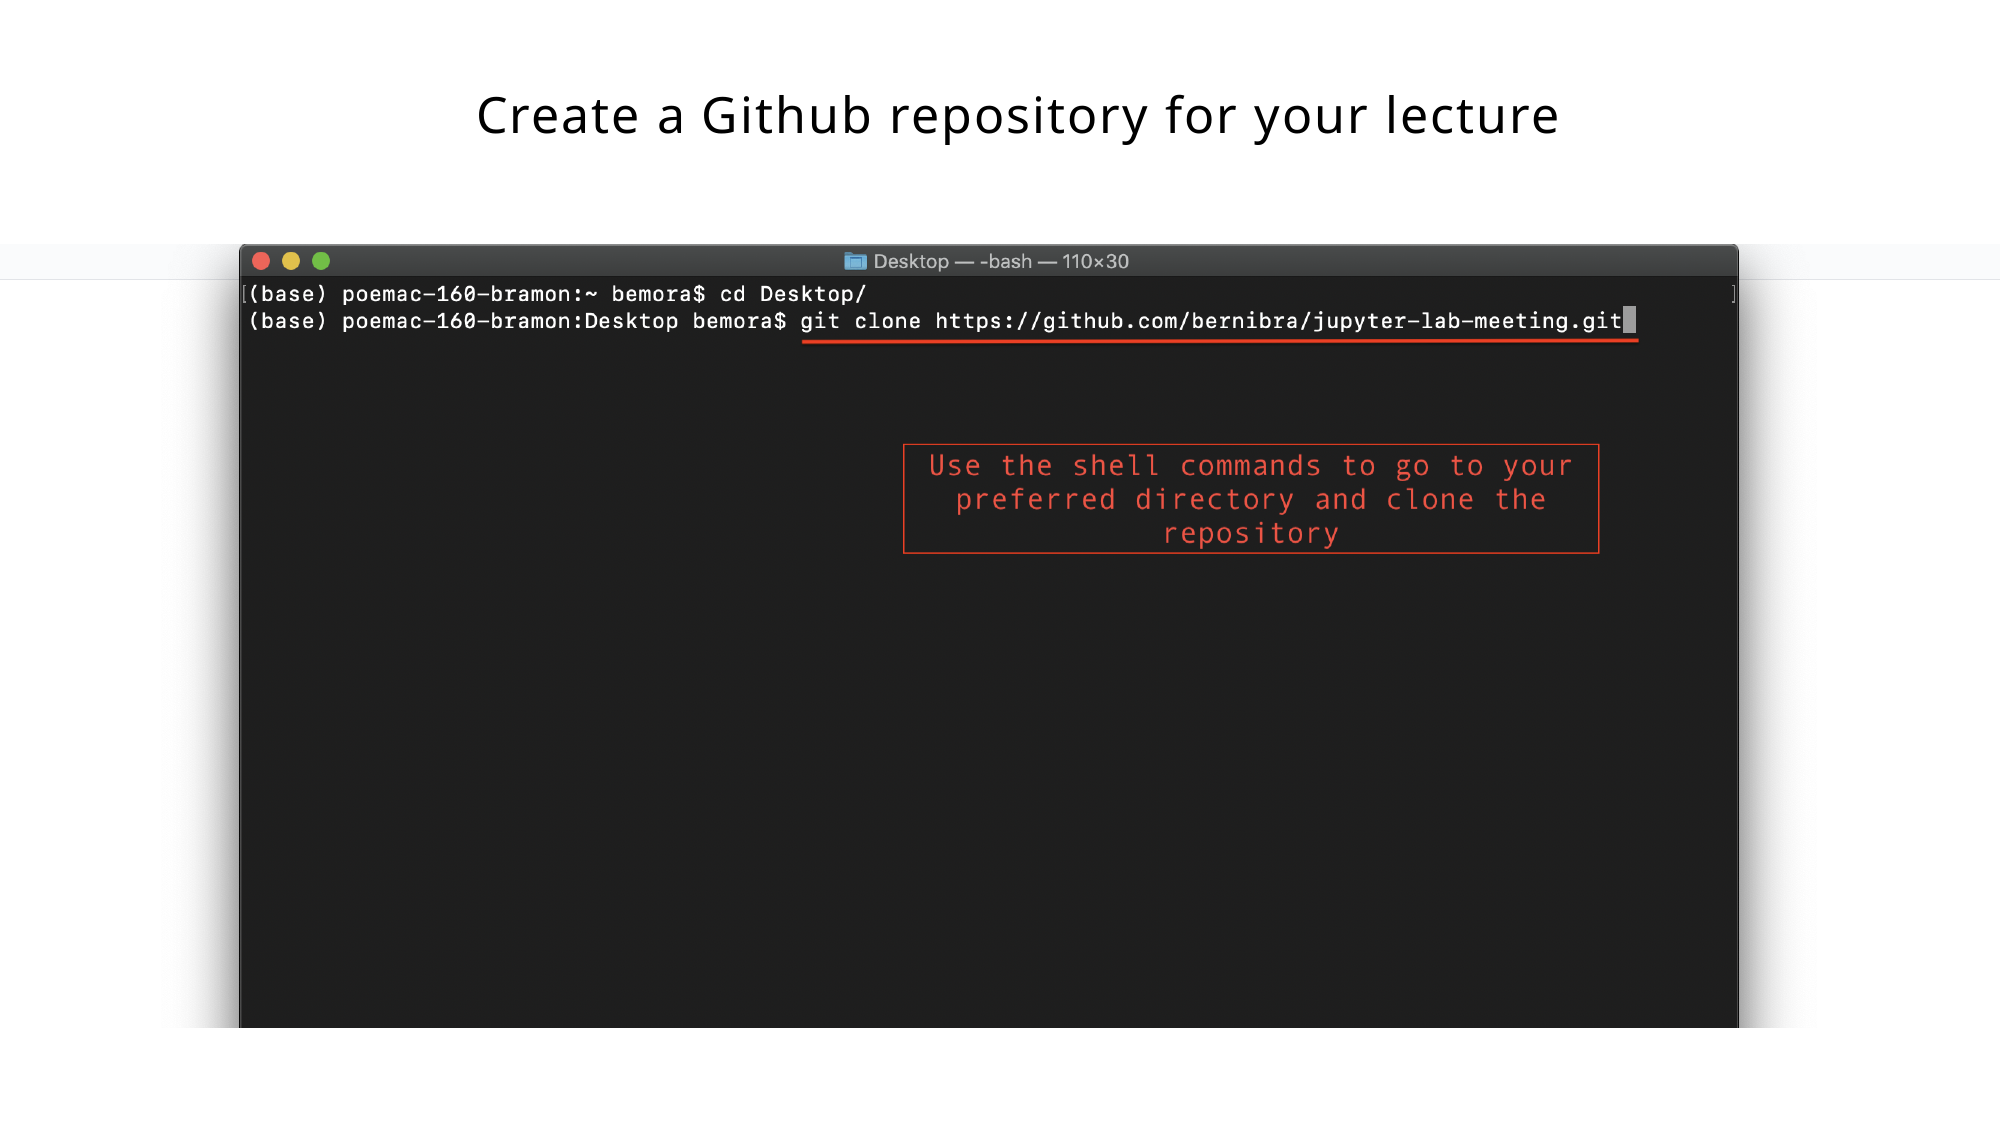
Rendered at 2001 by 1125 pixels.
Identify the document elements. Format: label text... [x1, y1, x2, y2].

text_box Create a Github repository for your lecture [207, 75, 1830, 151]
picture [0, 244, 2000, 1029]
